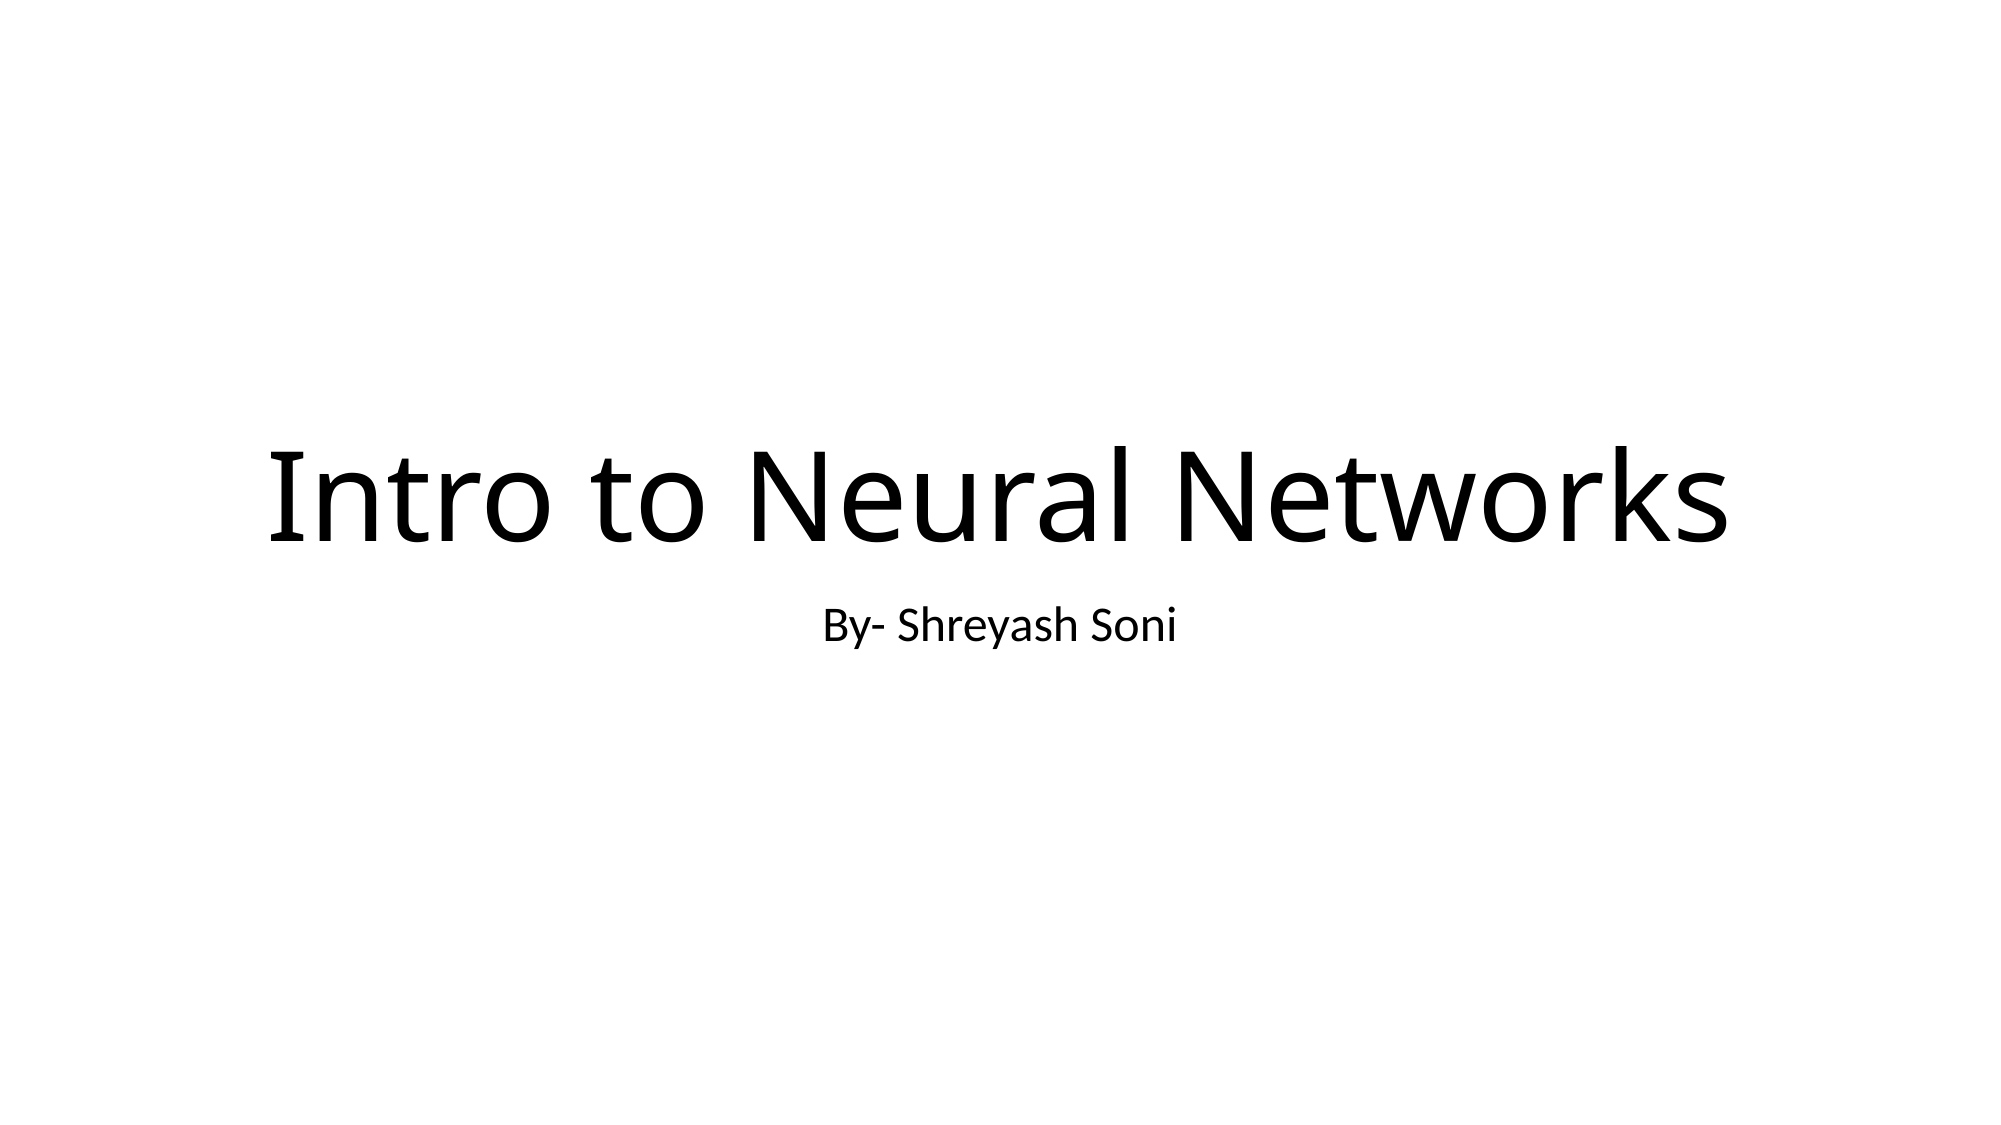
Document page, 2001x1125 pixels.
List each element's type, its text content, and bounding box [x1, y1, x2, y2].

subtitle By- Shreyash Soni [249, 590, 1750, 863]
title Intro to Neural Networks [249, 184, 1750, 576]
